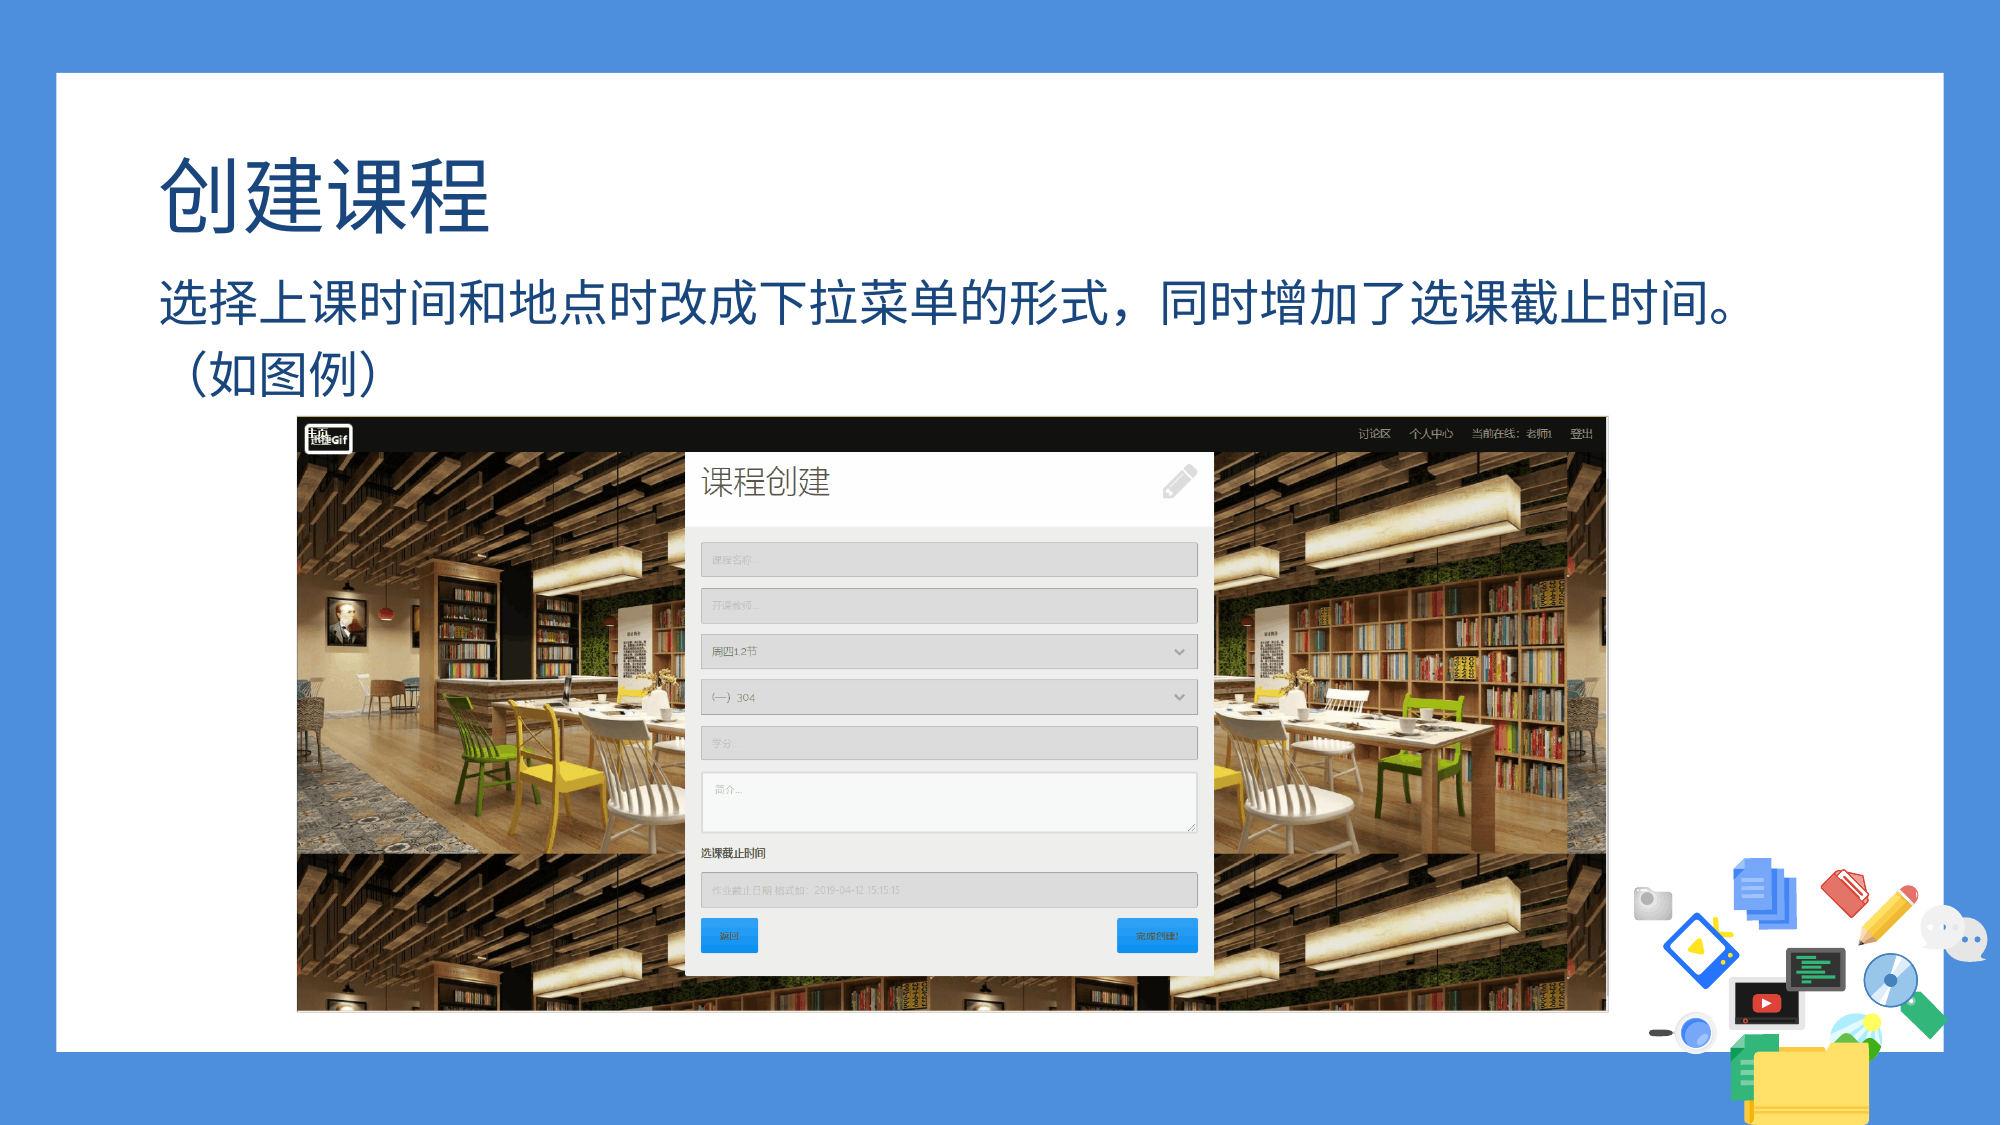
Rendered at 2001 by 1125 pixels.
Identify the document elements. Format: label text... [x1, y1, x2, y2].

list 选择上课时间和地点时改成下拉菜单的形式，同时增加了选课截止时间。（如图例） [143, 252, 1857, 1013]
title 创建课程 [143, 27, 1857, 252]
picture [296, 415, 1609, 1013]
